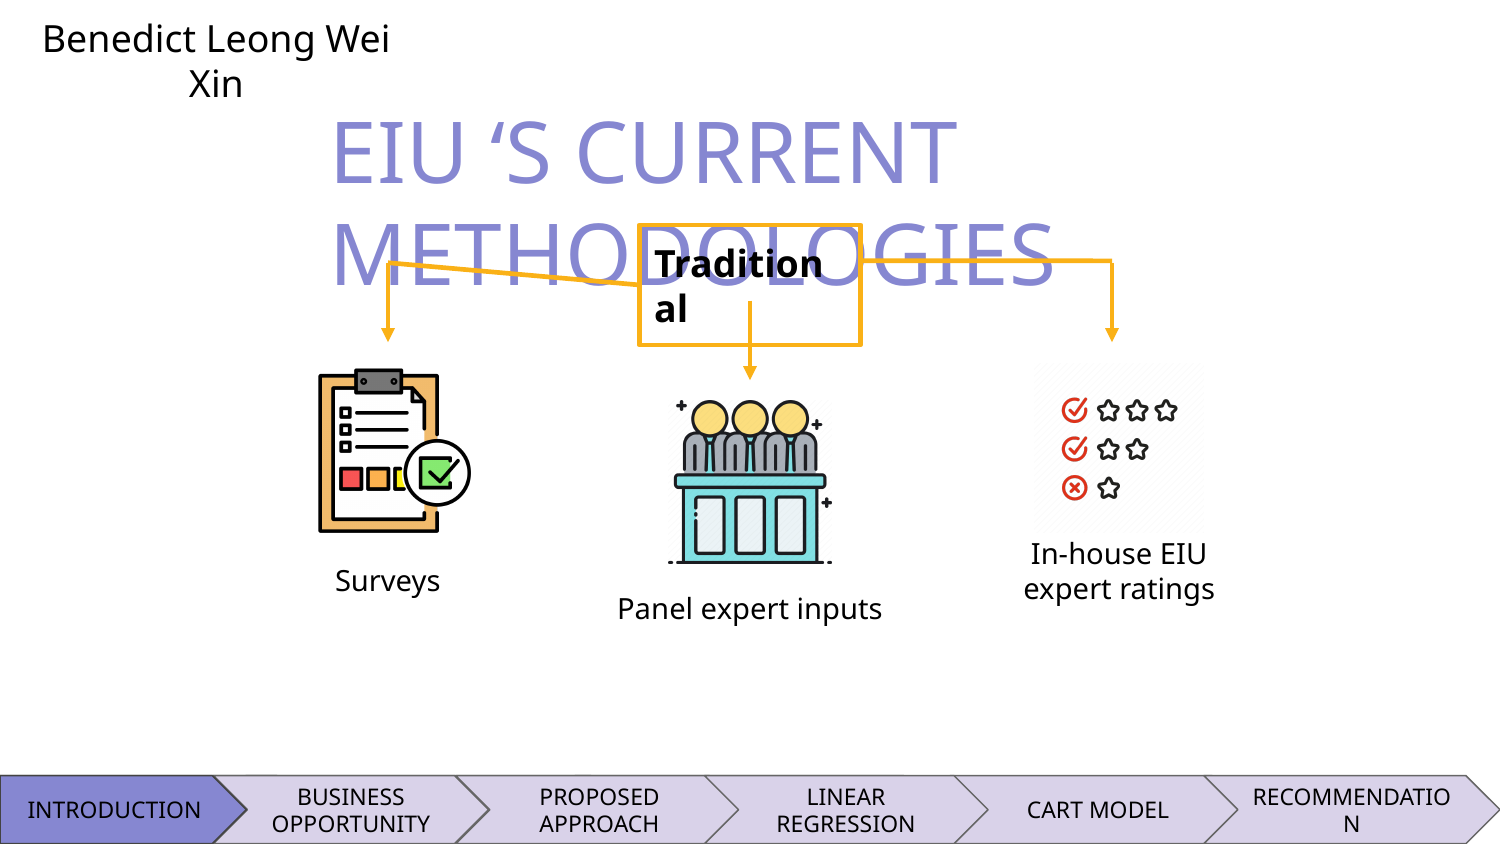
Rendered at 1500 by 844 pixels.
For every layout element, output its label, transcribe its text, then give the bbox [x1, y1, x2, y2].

picture [1034, 362, 1204, 533]
text_box LINEAR REGRESSION [704, 775, 989, 844]
text_box In-house EIU expert ratings [999, 520, 1240, 621]
text_box BUSINESS OPPORTUNITY [213, 775, 489, 844]
text_box Surveys [319, 547, 457, 612]
text_box Traditional [639, 224, 861, 345]
picture [318, 368, 471, 533]
text_box PROPOSED APPROACH [455, 775, 737, 844]
text_box RECOMMENDATION [1203, 775, 1500, 844]
text_box INTRODUCTION [0, 775, 247, 844]
text_box Panel expert inputs [601, 574, 899, 640]
picture [667, 400, 832, 565]
text_box CART MODEL [955, 775, 1237, 844]
text_box Benedict Leong Wei Xin [0, 0, 433, 120]
text_box EIU ‘S CURRENT METHODOLOGIES [318, 86, 1182, 189]
